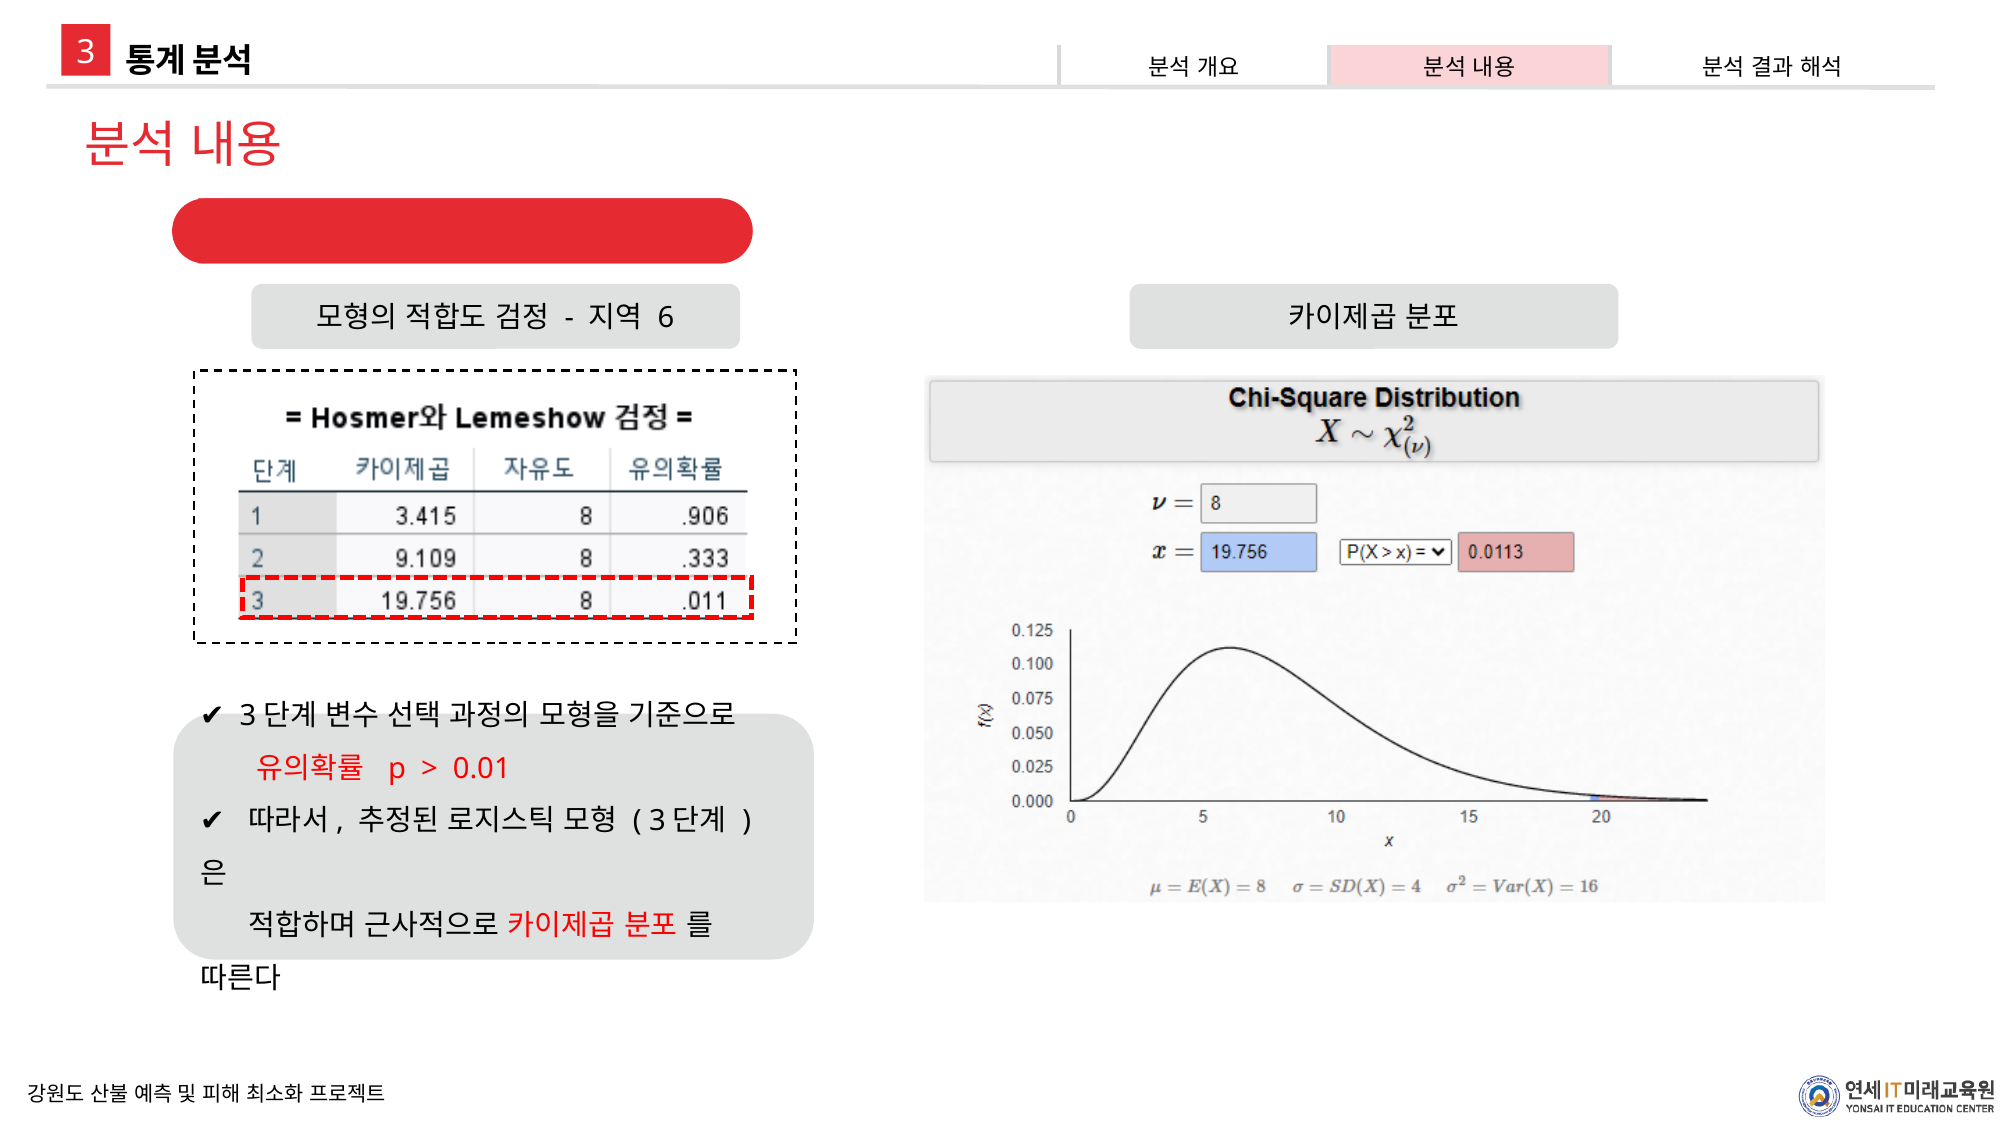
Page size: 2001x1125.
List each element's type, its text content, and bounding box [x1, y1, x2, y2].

text_box [193, 369, 797, 644]
picture [924, 375, 1825, 902]
text_box 분석 내용 [85, 112, 445, 173]
text_box ✔ 3단계 변수 선택 과정의 모형을 기준으로 유의확률 p > 0.01 ✔ 따라서, 추정된 로지스틱 모형 ( 3단계 ) 은 적합하며 근사적으로 카이제곱 분포 를 따른다 [173, 713, 814, 960]
picture [1798, 1075, 2000, 1117]
text_box 카이제곱 분포 [1129, 283, 1619, 349]
text_box 모형의 적합도 검정 - 지역 6 [251, 283, 741, 349]
table_header 분석 내용 [1331, 45, 1608, 84]
table_header 분석 결과 해석 [1612, 45, 1935, 85]
picture [231, 390, 756, 624]
table_header 분석 개요 [1061, 45, 1327, 84]
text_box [172, 198, 753, 264]
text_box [61, 24, 254, 79]
text_box 강원도 산불 예측 및 피해 최소화 프로젝트 [27, 1081, 386, 1107]
